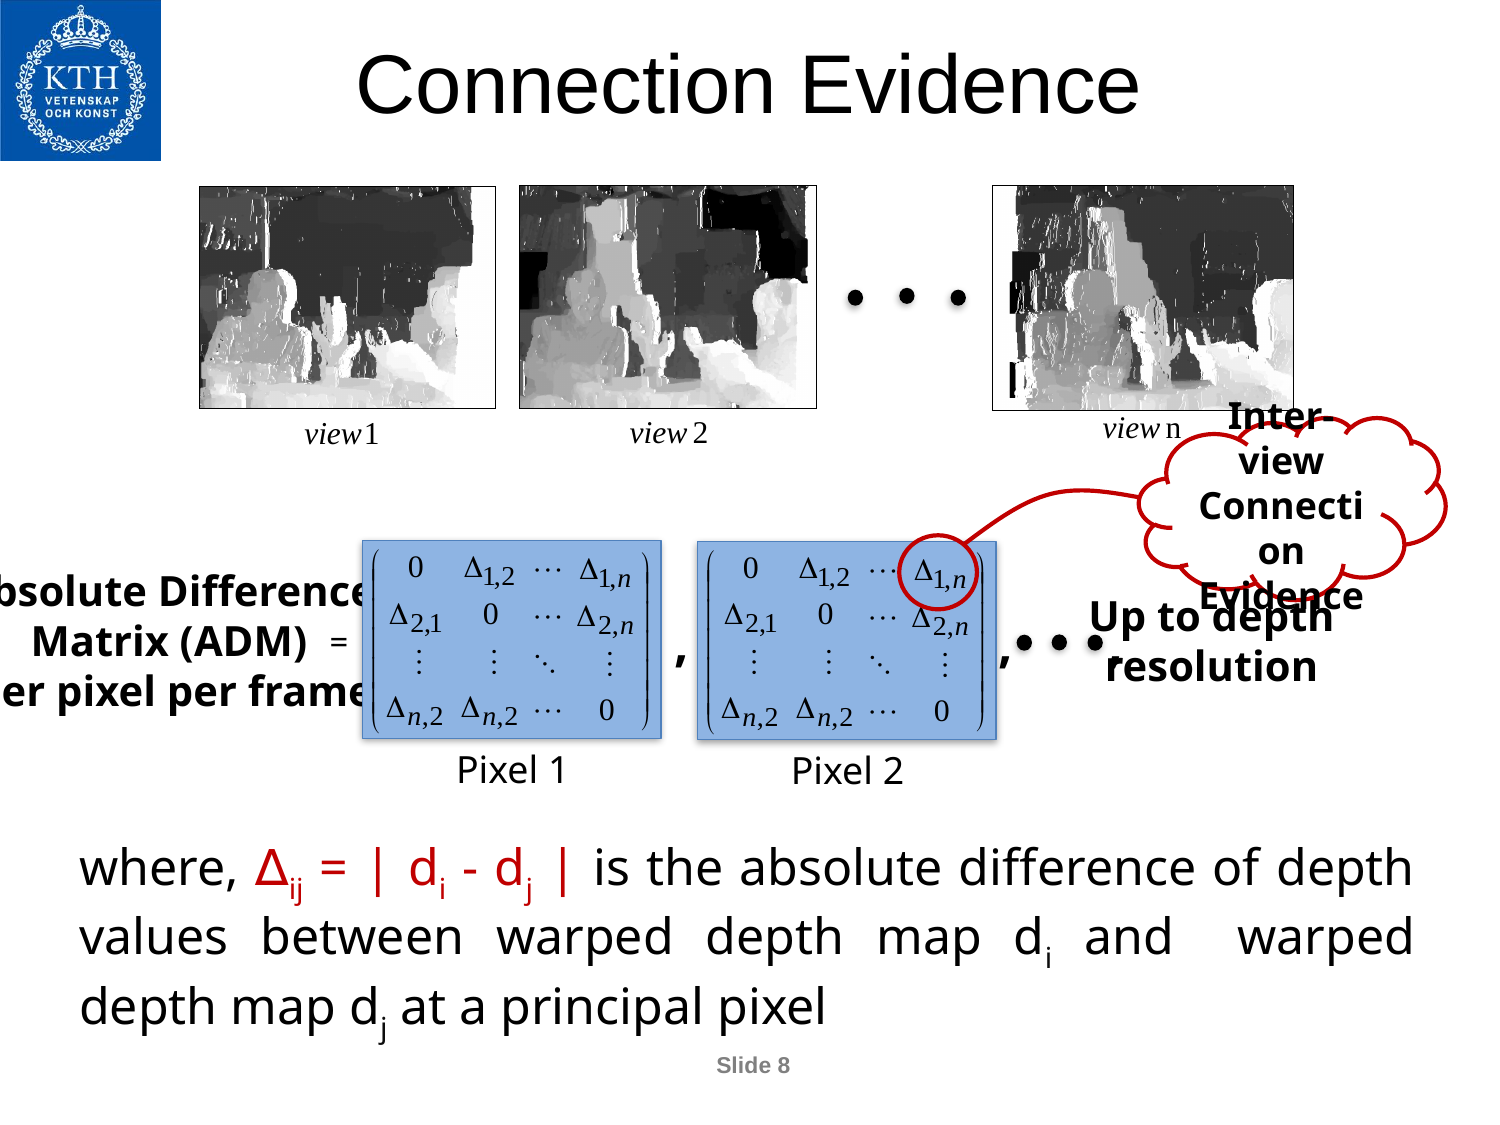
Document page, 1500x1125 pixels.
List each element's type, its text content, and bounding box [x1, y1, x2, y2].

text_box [13, 557, 357, 725]
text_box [199, 185, 1294, 457]
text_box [898, 417, 1446, 610]
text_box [997, 618, 1117, 681]
text_box Up to depth resolution [1073, 618, 1361, 698]
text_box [362, 540, 664, 800]
text_box Slide 8 [682, 1052, 824, 1094]
title Connection Evidence [162, 0, 1499, 161]
text_box where, ∆ij = | di - dj | is the absolute difference of depth values between warped depth map di and warped depth map dj at a principal pixel [64, 827, 1431, 1052]
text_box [697, 541, 999, 801]
picture [0, 0, 162, 162]
text_box , [674, 604, 682, 680]
